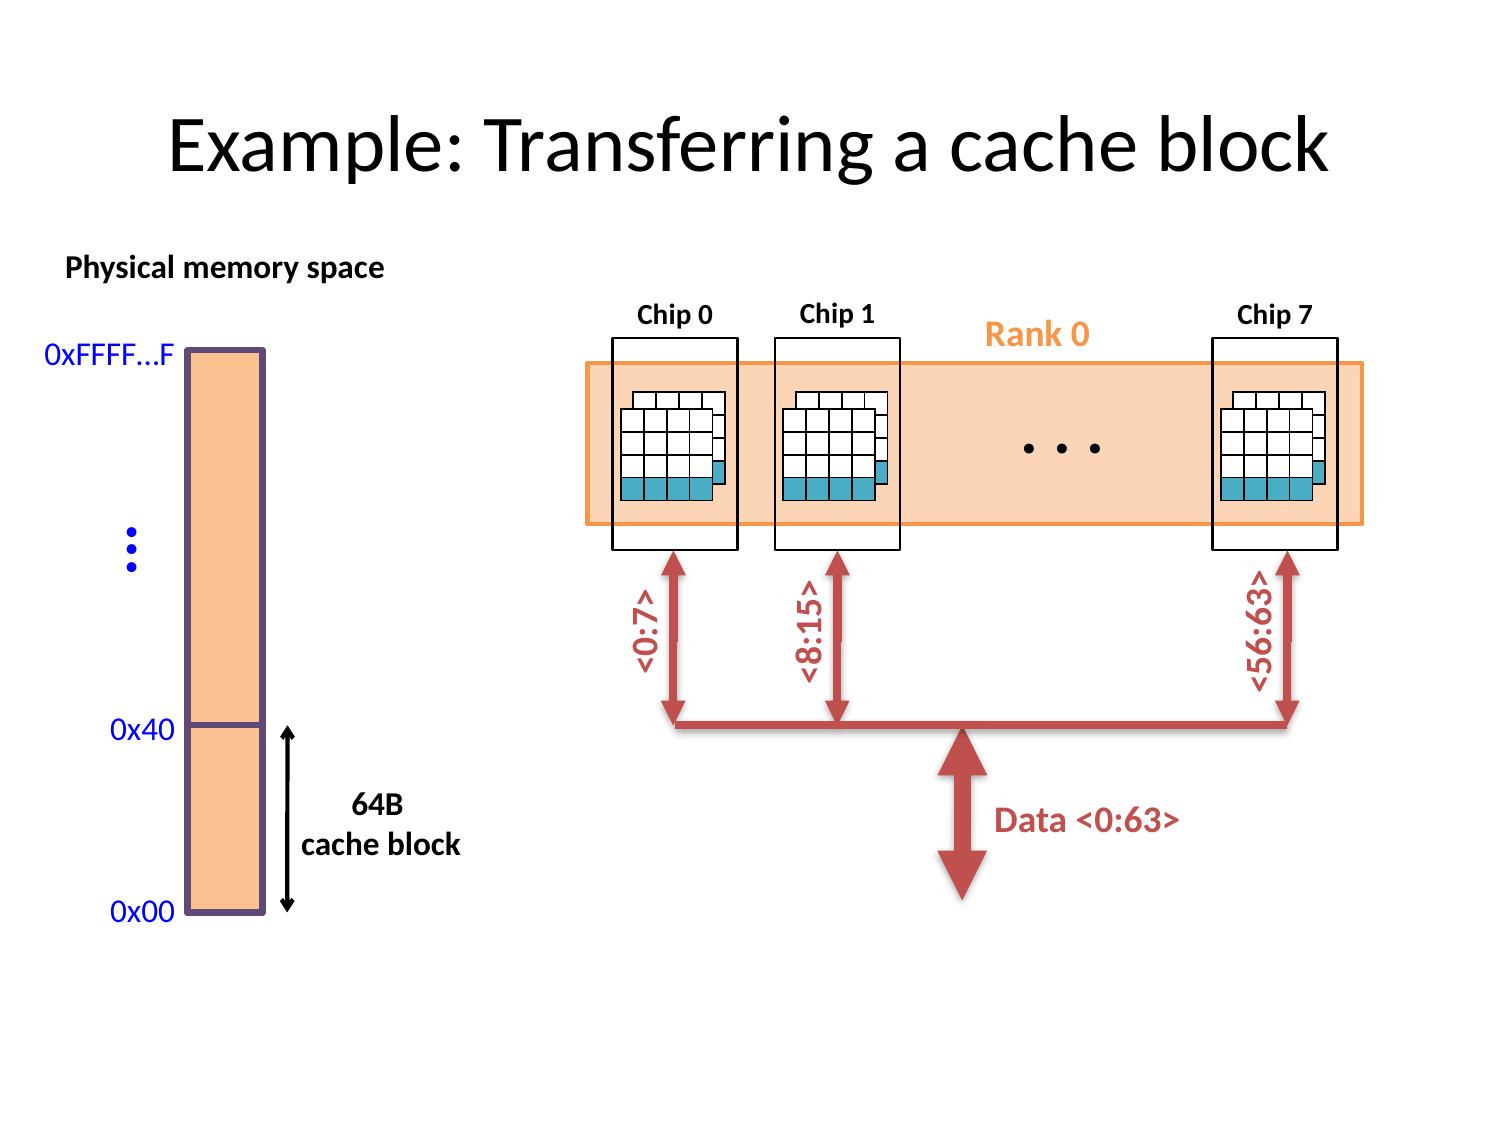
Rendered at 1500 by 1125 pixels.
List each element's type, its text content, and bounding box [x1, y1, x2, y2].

text_box <0:7> [612, 648, 673, 714]
table_header [612, 640, 673, 644]
table_header [776, 640, 837, 644]
text_box [1210, 336, 1340, 552]
text_box 0xFFFF…F [24, 324, 175, 380]
text_box [610, 336, 740, 552]
text_box <56:63> [1226, 648, 1287, 714]
text_box <0:7> [612, 550, 673, 636]
text_box Data <0:63> [962, 787, 1213, 848]
text_box [585, 361, 610, 526]
text_box 64B cache block [287, 774, 475, 870]
text_box Chip 1 [774, 287, 900, 338]
table_cell [1226, 640, 1287, 644]
text_box Chip 7 [1212, 287, 1338, 338]
text_box 0x00 [24, 881, 175, 937]
text_box <8:15> [776, 550, 837, 636]
text_box Rank 0 [937, 301, 1138, 362]
text_box . . . [999, 379, 1125, 474]
text_box Chip 0 [612, 287, 738, 338]
text_box [1340, 361, 1364, 526]
text_box [185, 348, 264, 723]
text_box [773, 336, 902, 552]
text_box <56:63> [1226, 550, 1287, 636]
table_cell [962, 815, 1046, 819]
text_box [185, 723, 264, 915]
text_box ... [62, 487, 158, 613]
text_box 0x40 [24, 699, 175, 755]
text_box [902, 361, 1210, 526]
text_box Physical memory space [50, 237, 400, 293]
text_box [740, 361, 773, 526]
text_box <8:15> [776, 648, 837, 714]
title Example: Transferring a cache block [75, 45, 1425, 233]
